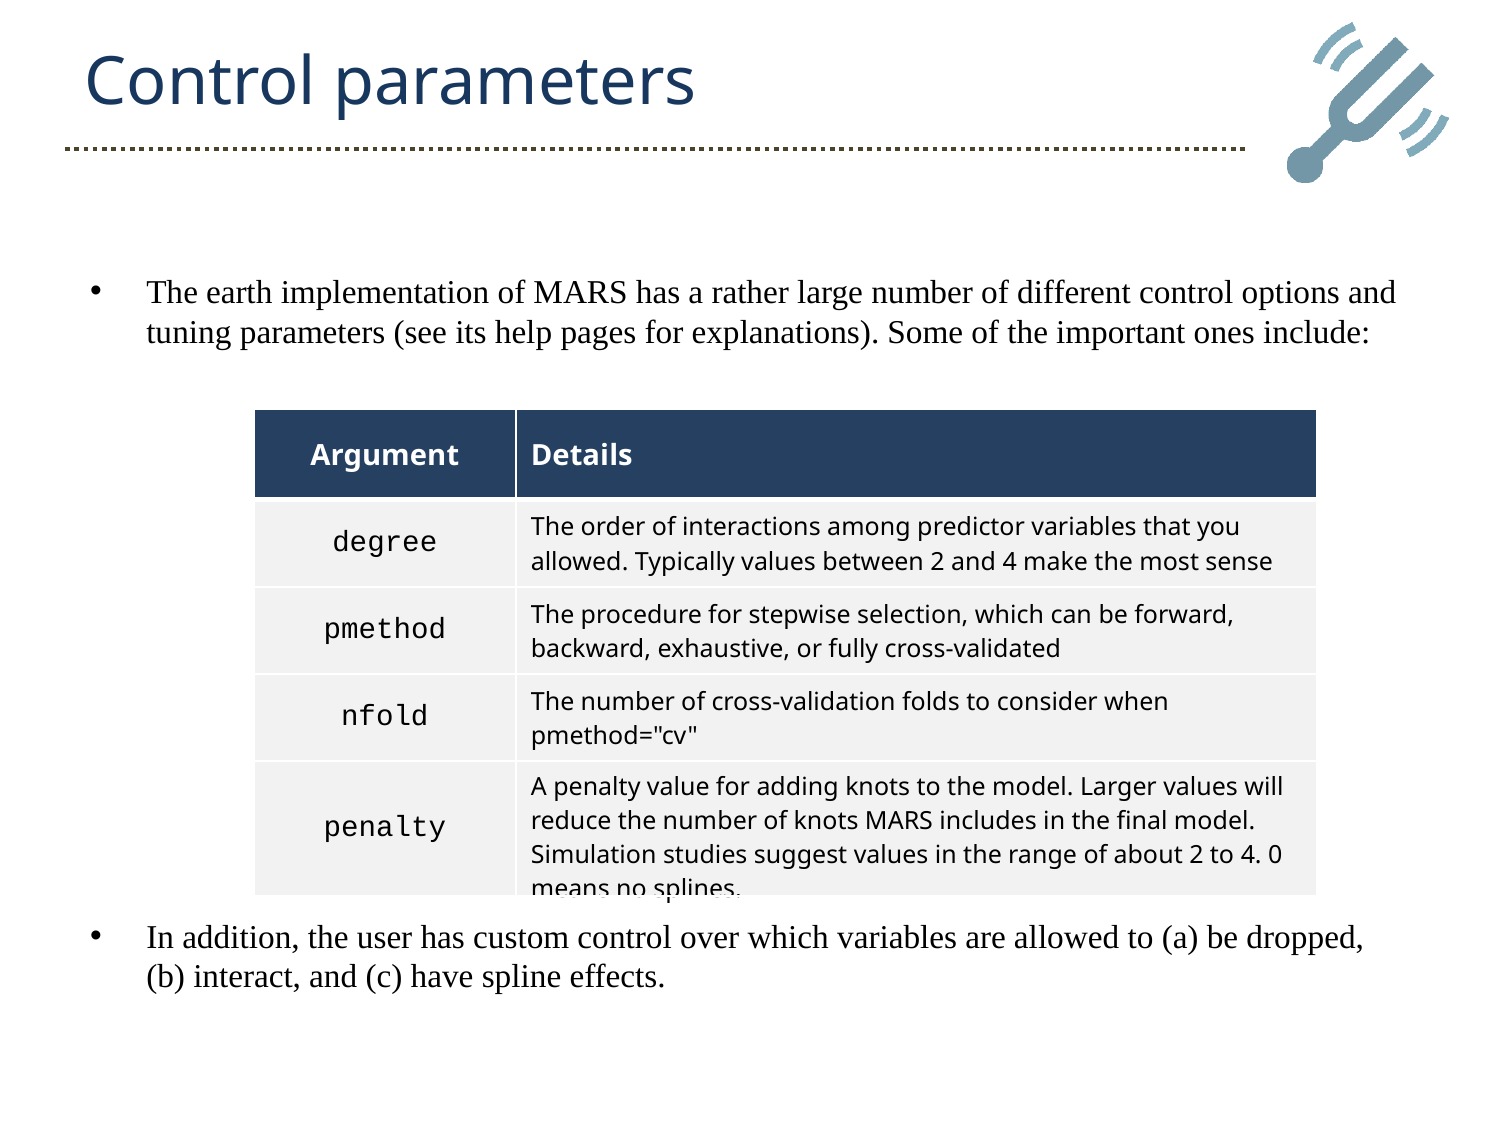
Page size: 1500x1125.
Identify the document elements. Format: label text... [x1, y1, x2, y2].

list The earth implementation of MARS has a rather large number of different control options and tuning parameters (see its help pages for explanations). Some of the important ones include: In addition, the user has custom control over which variables are allowed to (a) be dropped, (b) interact, and (c) have spline effects. [75, 262, 1425, 1094]
picture [1269, 18, 1463, 194]
table_cell The number of cross-validation folds to consider when pmethod="cv" [517, 675, 1316, 760]
table_cell nfold [255, 675, 515, 760]
table_cell pmethod [255, 588, 515, 673]
table_cell The order of interactions among predictor variables that you allowed. Typically values between 2 and 4 make the most sense [517, 502, 1316, 586]
table_cell The procedure for stepwise selection, which can be forward, backward, exhaustive, or fully cross-validated [517, 588, 1316, 673]
table_cell penalty [255, 762, 515, 895]
table_header Details [517, 410, 1316, 497]
table_cell degree [255, 502, 515, 586]
table_cell A penalty value for adding knots to the model. Larger values will reduce the number of knots MARS includes in the final model. Simulation studies suggest values in the range of about 2 to 4. 0 means no splines. [517, 762, 1316, 895]
text_box Control parameters [69, 30, 1235, 126]
table_header Argument [255, 410, 515, 497]
